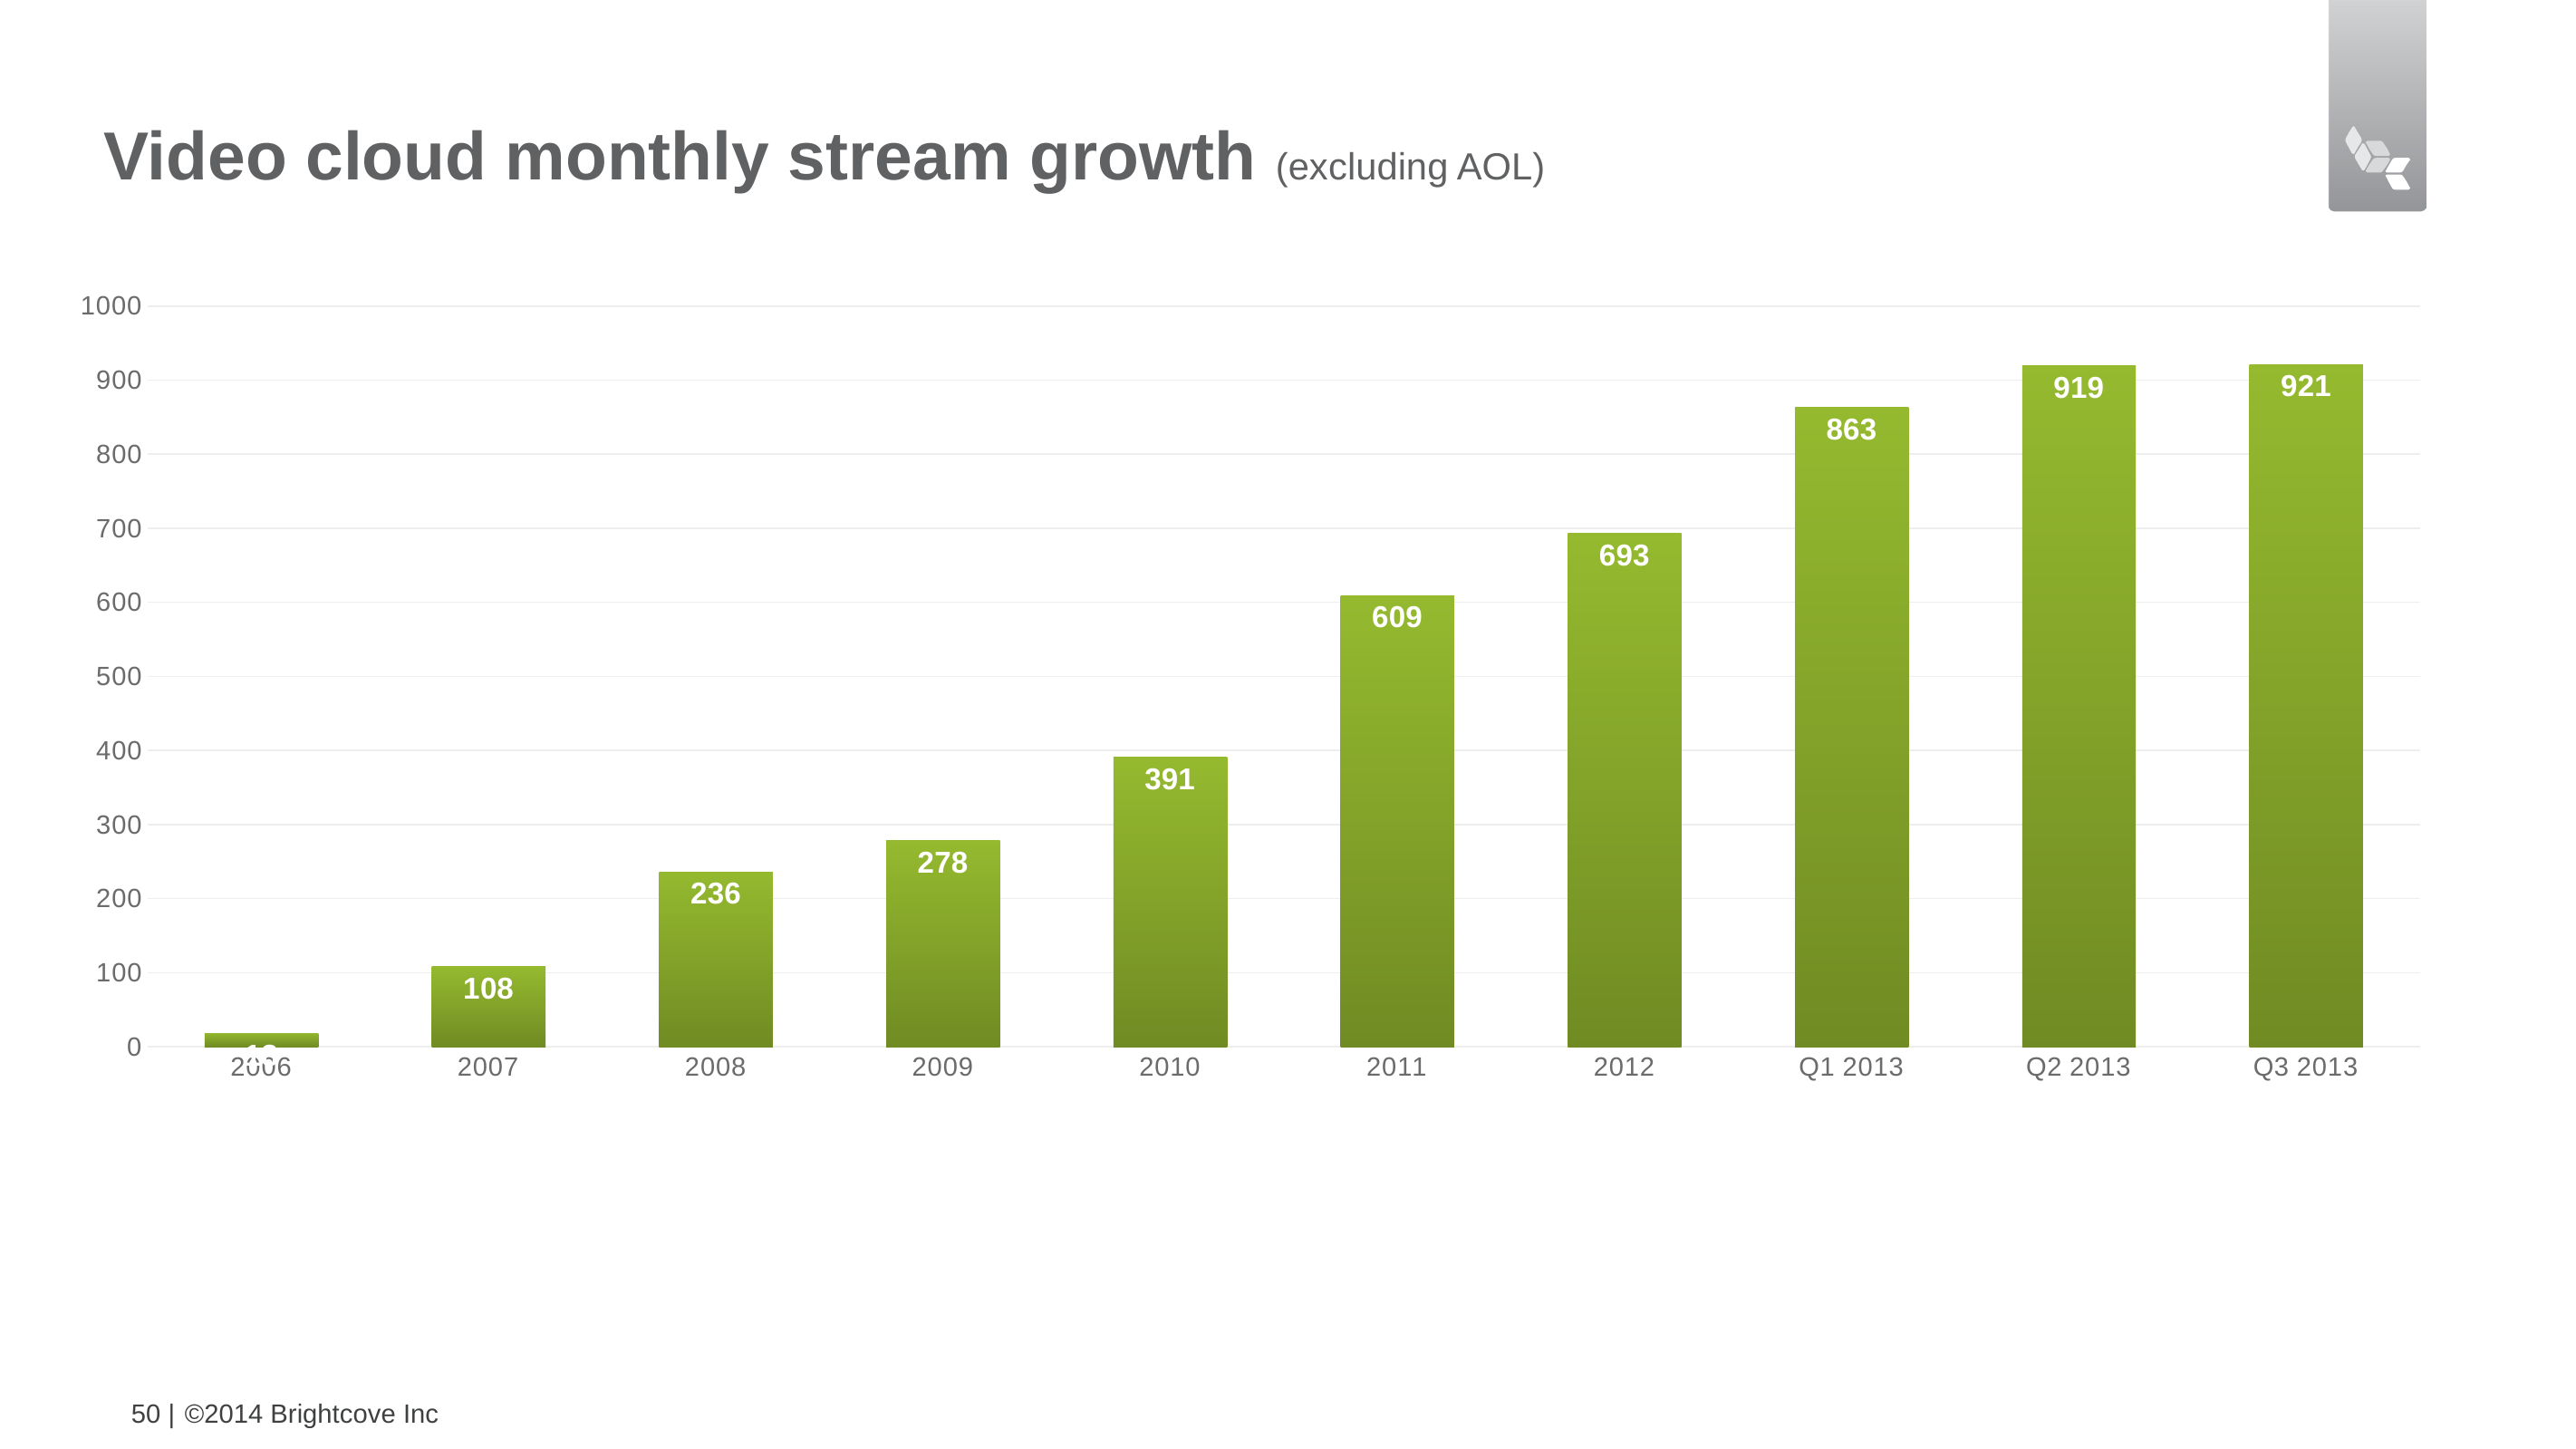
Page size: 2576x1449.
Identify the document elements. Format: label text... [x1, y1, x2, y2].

footer ©2014 Brightcove Inc [189, 1374, 988, 1449]
title Video cloud monthly stream growth (excluding AOL) [80, 44, 2270, 260]
chart [80, 284, 2441, 1207]
slide_number 50 | [88, 1374, 189, 1449]
